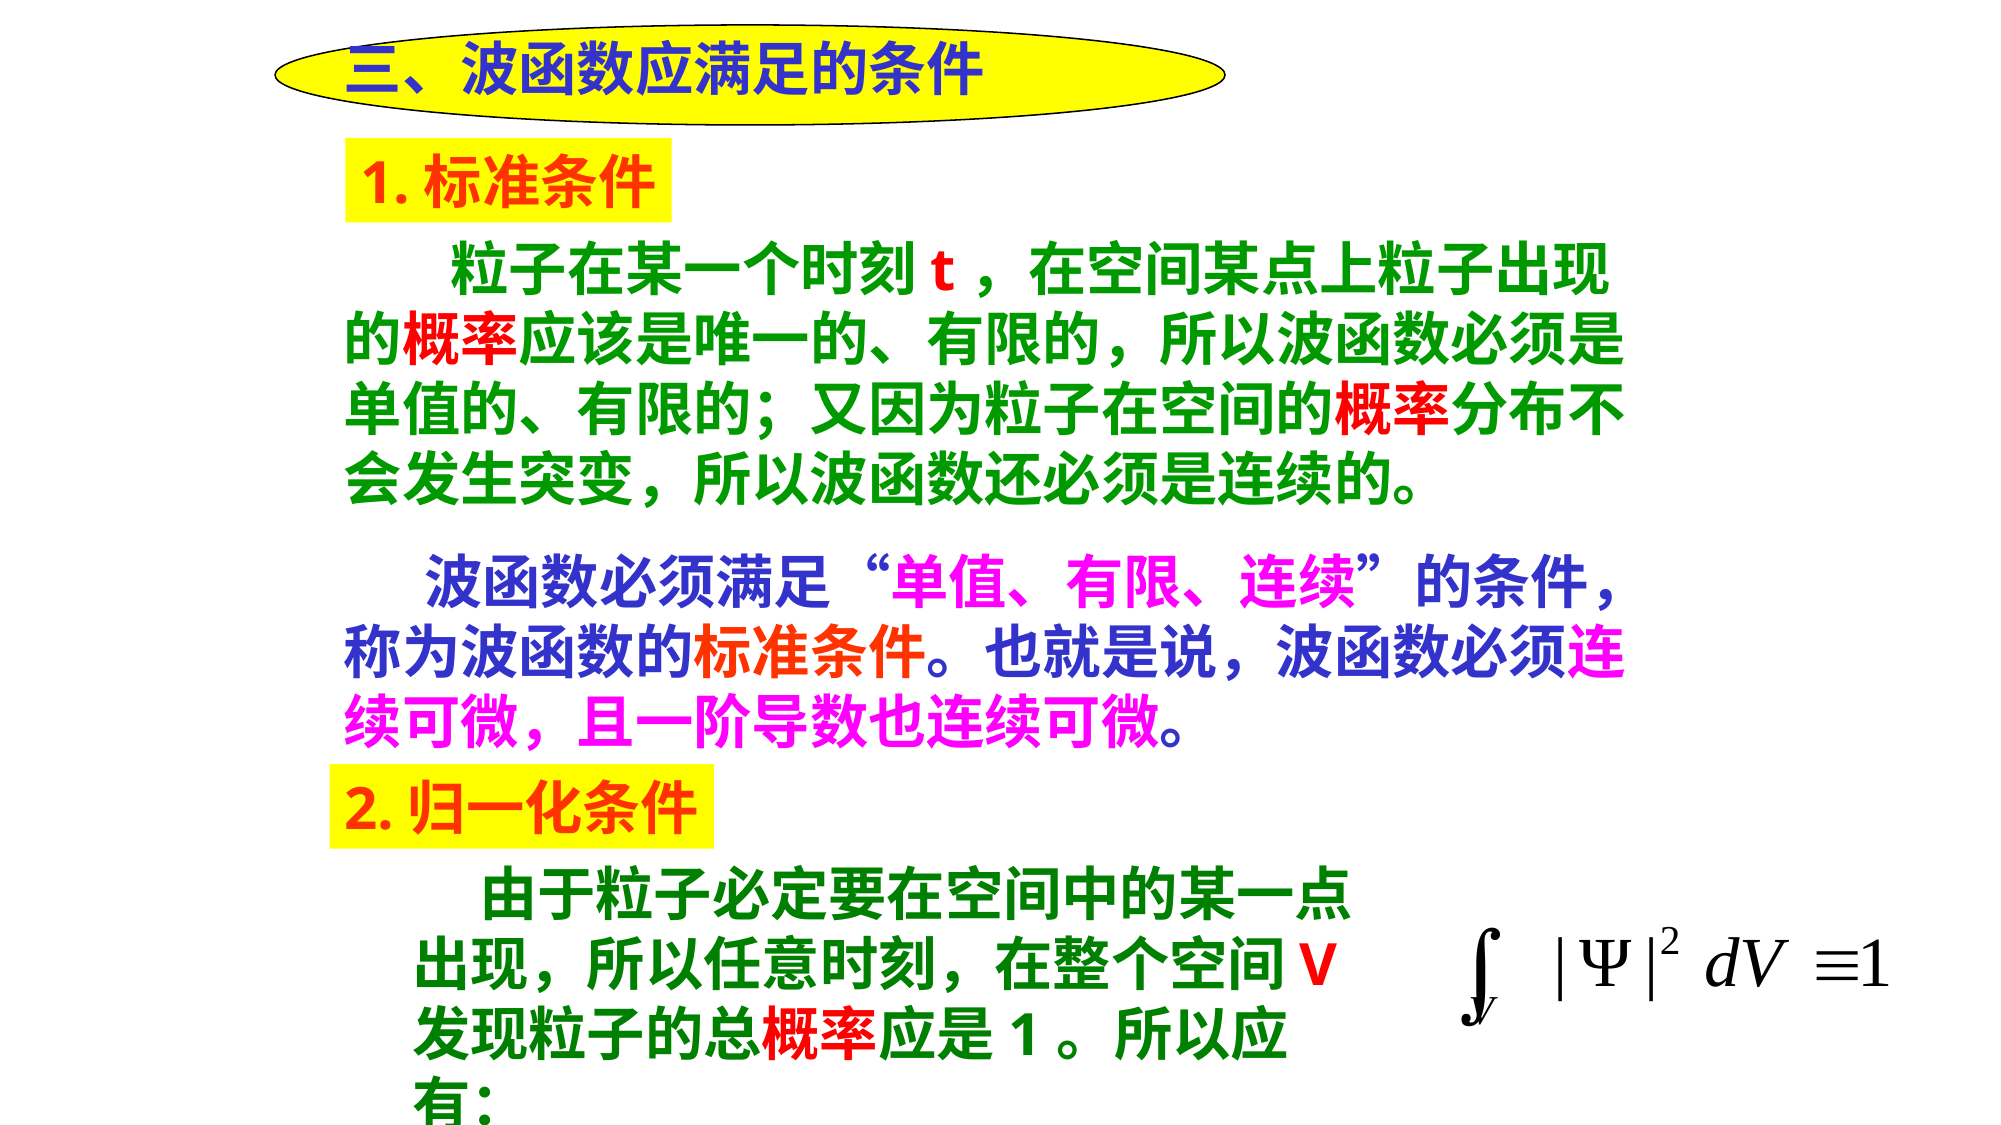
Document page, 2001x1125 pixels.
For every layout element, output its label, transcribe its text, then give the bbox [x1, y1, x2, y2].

text_box 2.归一化条件 [329, 764, 714, 849]
text_box 1.标准条件 [345, 137, 672, 223]
text_box 由于粒子必定要在空间中的某一点出现，所以任意时刻，在整个空间V发现粒子的总概率应是1。所以应有： [397, 849, 1378, 1125]
text_box 波函数必须满足“单值、有限、连续”的条件，称为波函数的标准条件。也就是说，波函数必须连续可微，且一阶导数也连续可微。 [329, 537, 1675, 763]
text_box 粒子在某一个时刻t，在空间某点上粒子出现的概率应该是唯一的、有限的，所以波函数必须是单值的、有限的；又因为粒子在空间的概率分布不会发生突变，所以波函数还必须是连续的。 [329, 224, 1675, 520]
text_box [274, 24, 1226, 126]
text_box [1438, 885, 1901, 1040]
